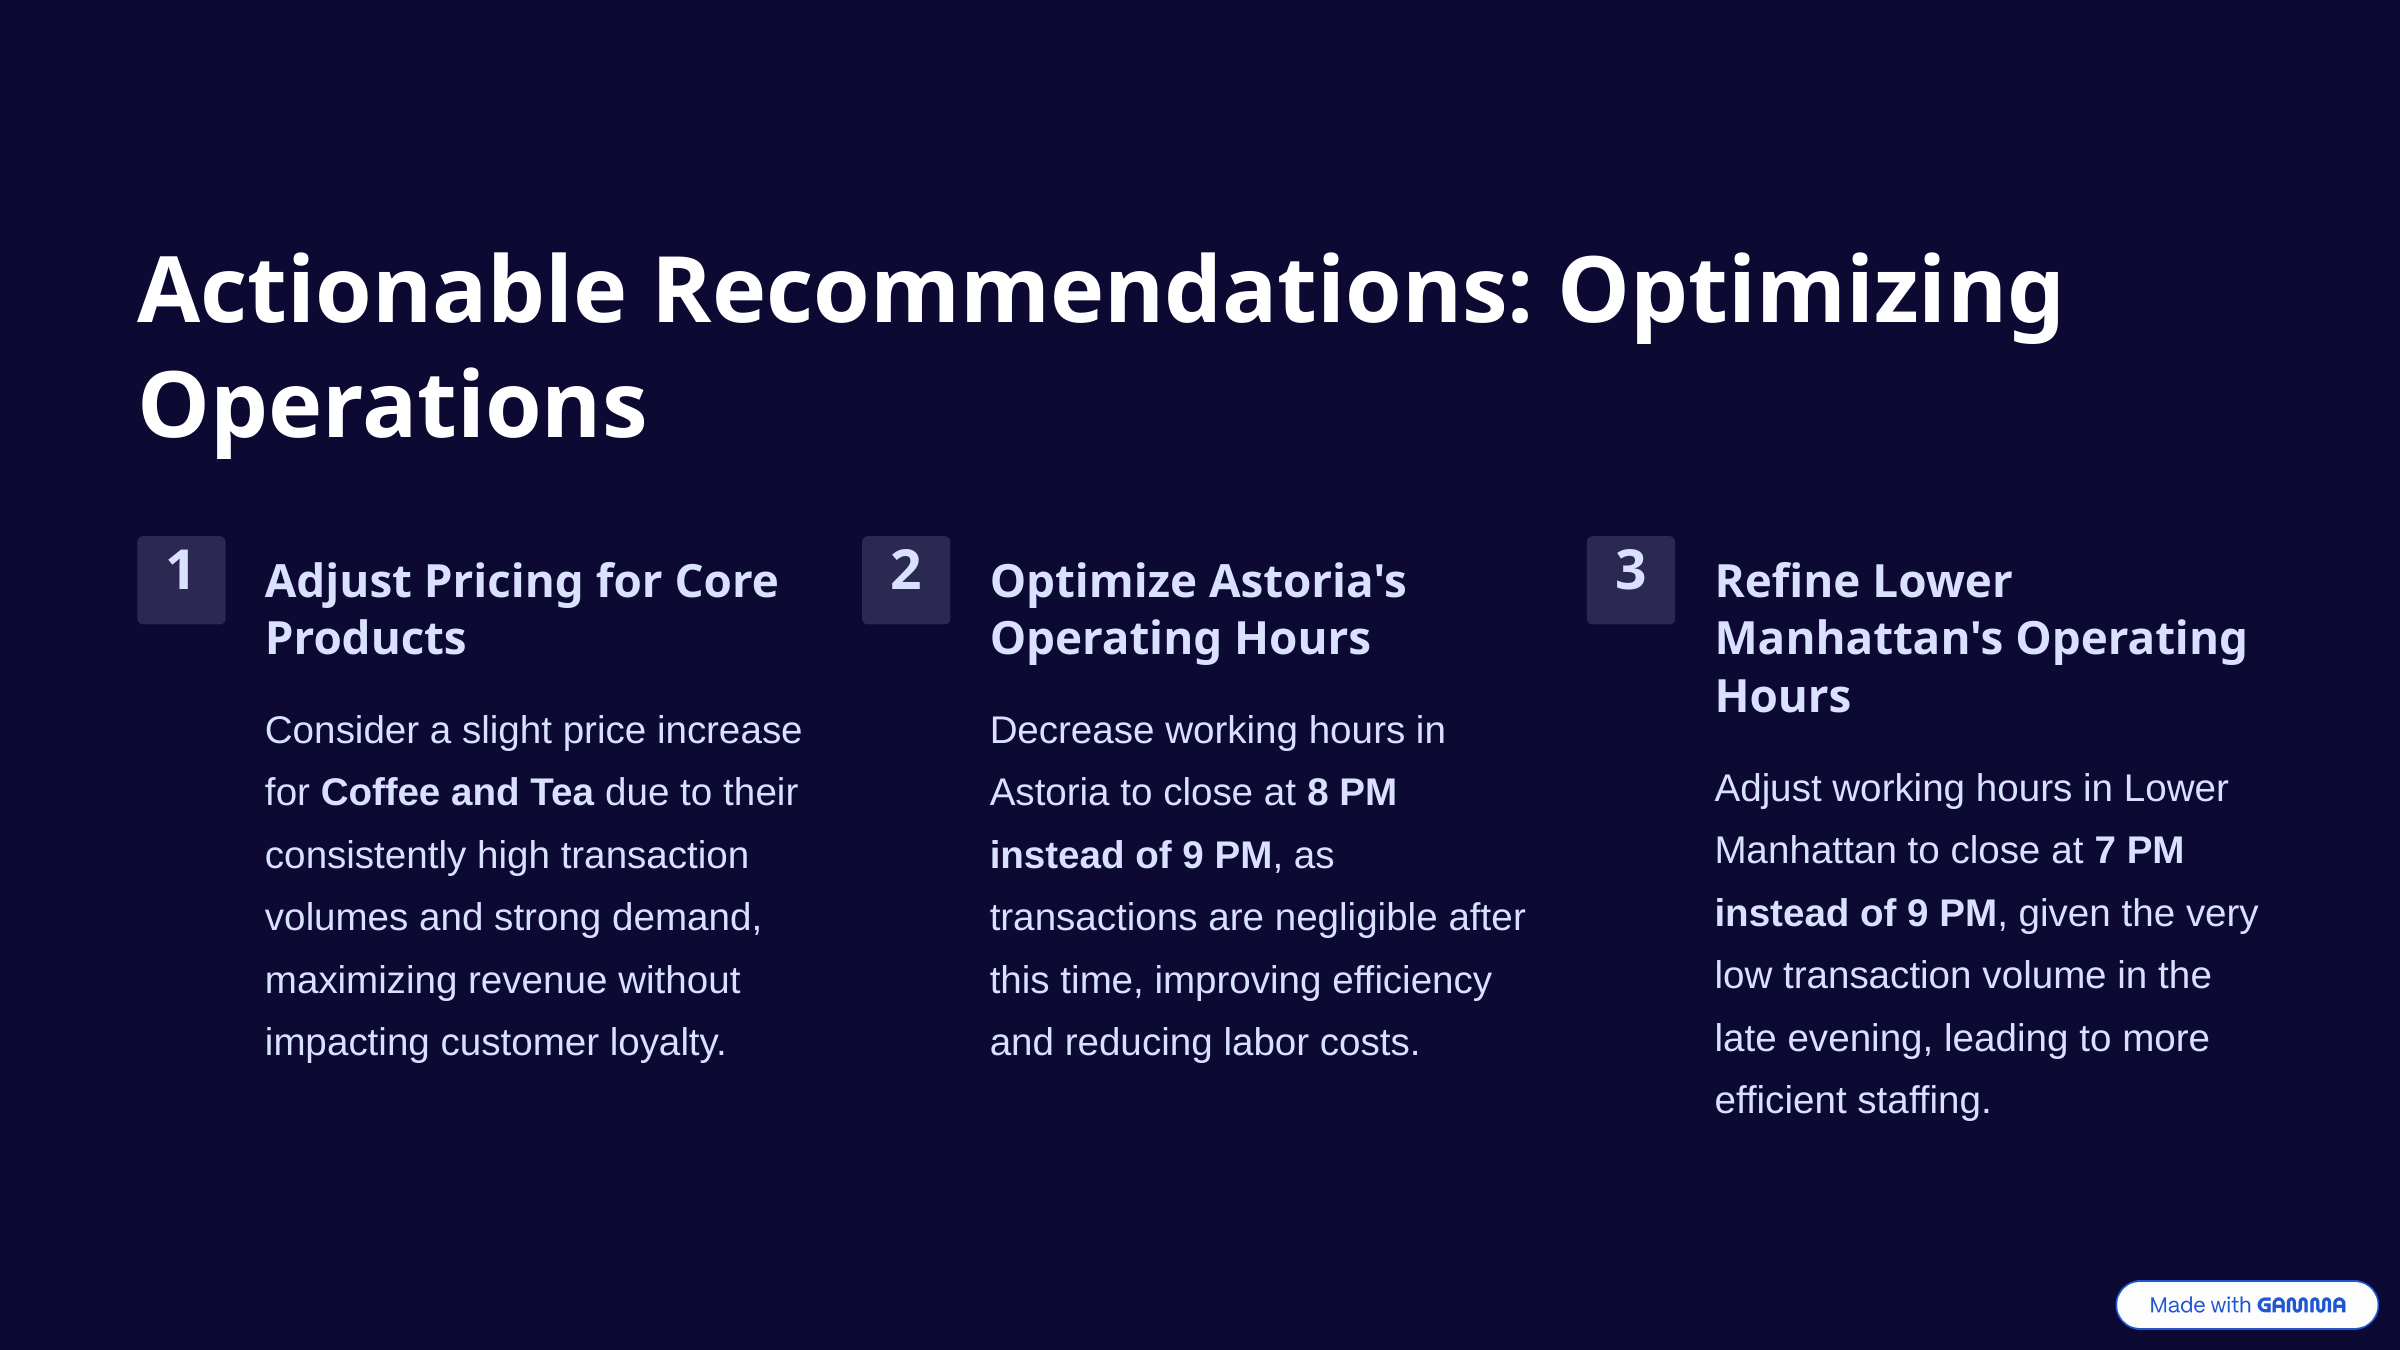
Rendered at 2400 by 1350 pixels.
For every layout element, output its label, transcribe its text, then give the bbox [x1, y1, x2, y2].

text_box 2 [878, 545, 935, 615]
text_box [137, 536, 226, 625]
text_box Consider a slight price increase for Coffee and Tea due to their consistently high transaction volumes and strong demand, maximizing revenue without impacting customer loyalty. [265, 688, 814, 1066]
text_box 3 [1603, 545, 1659, 615]
text_box [1586, 536, 1676, 625]
text_box Actionable Recommendations: Optimizing Operations [137, 226, 2263, 458]
text_box Optimize Astoria's Operating Hours [989, 549, 1538, 666]
text_box [862, 536, 951, 625]
text_box Adjust working hours in Lower Manhattan to close at 7 PM instead of 9 PM, given the very low transaction volume in the late evening, leading to more efficient staffing. [1714, 746, 2263, 1124]
text_box Adjust Pricing for Core Products [265, 549, 814, 666]
picture [2106, 1271, 2389, 1339]
text_box 1 [153, 545, 210, 615]
text_box Refine Lower Manhattan's Operating Hours [1714, 549, 2263, 723]
text_box Decrease working hours in Astoria to close at 8 PM instead of 9 PM, as transactions are negligible after this time, improving efficiency and reducing labor costs. [989, 688, 1538, 1066]
